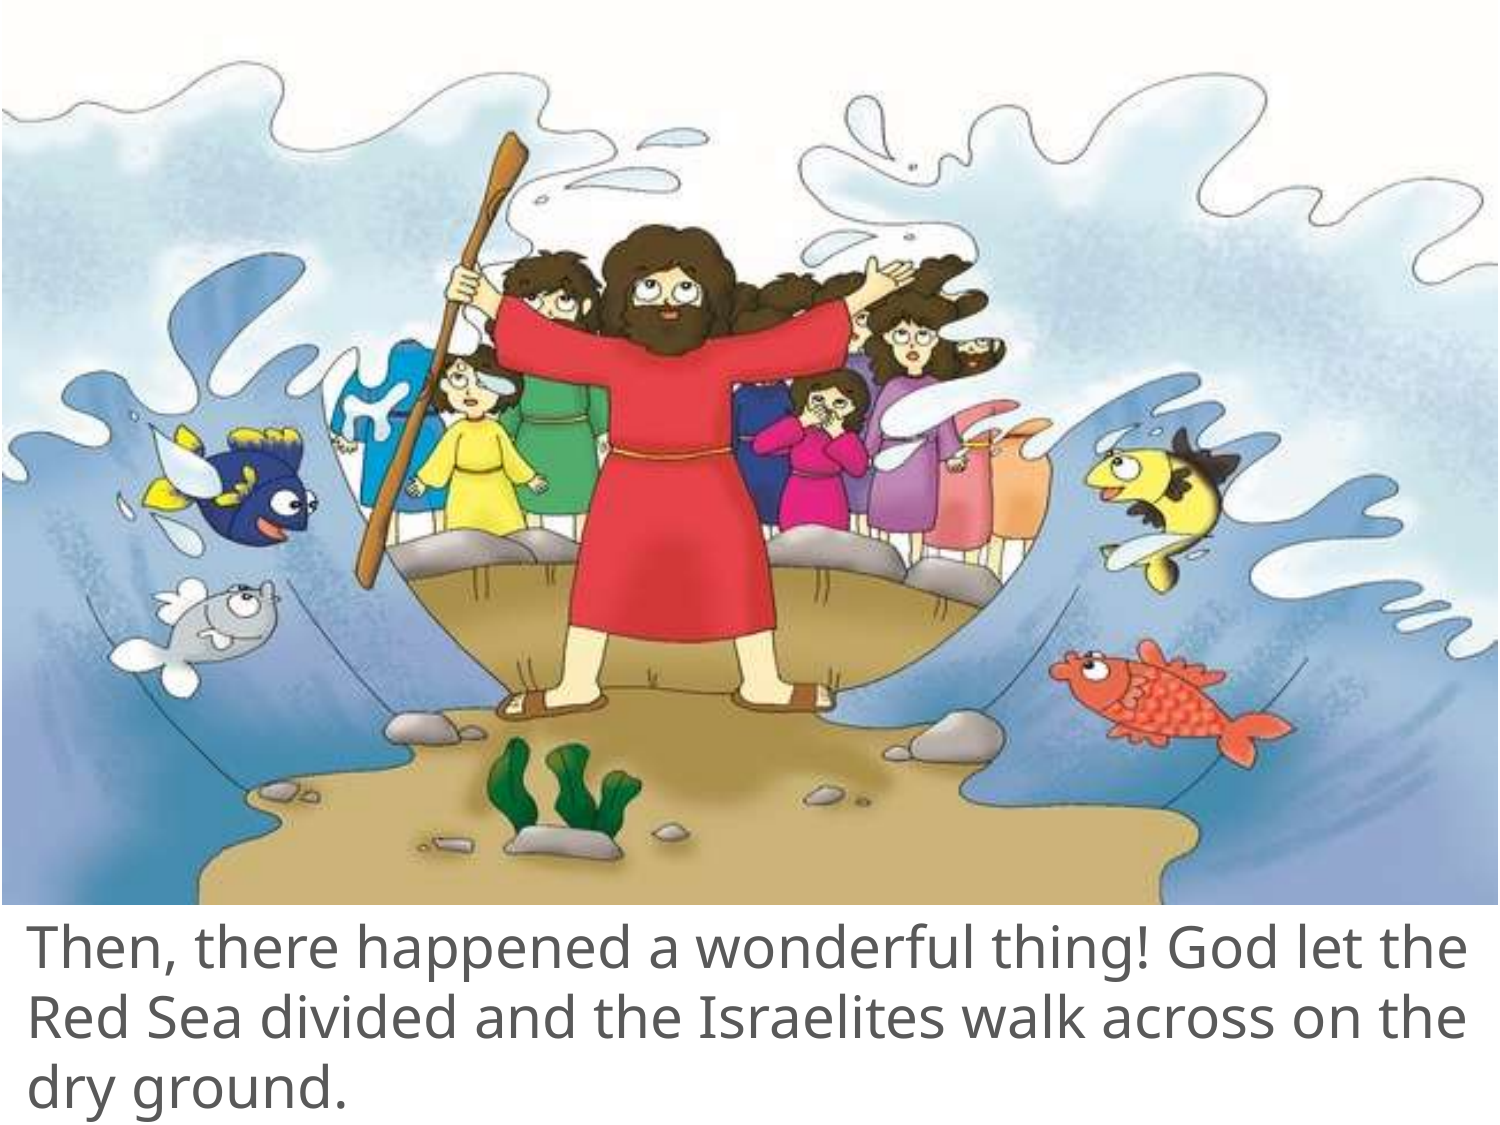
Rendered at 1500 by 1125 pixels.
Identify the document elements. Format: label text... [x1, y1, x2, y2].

picture [2, 0, 1498, 906]
text_box Then, there happened a wonderful thing! God let the Red Sea divided and the Israelites walk across on the dry ground. [11, 913, 1498, 1125]
